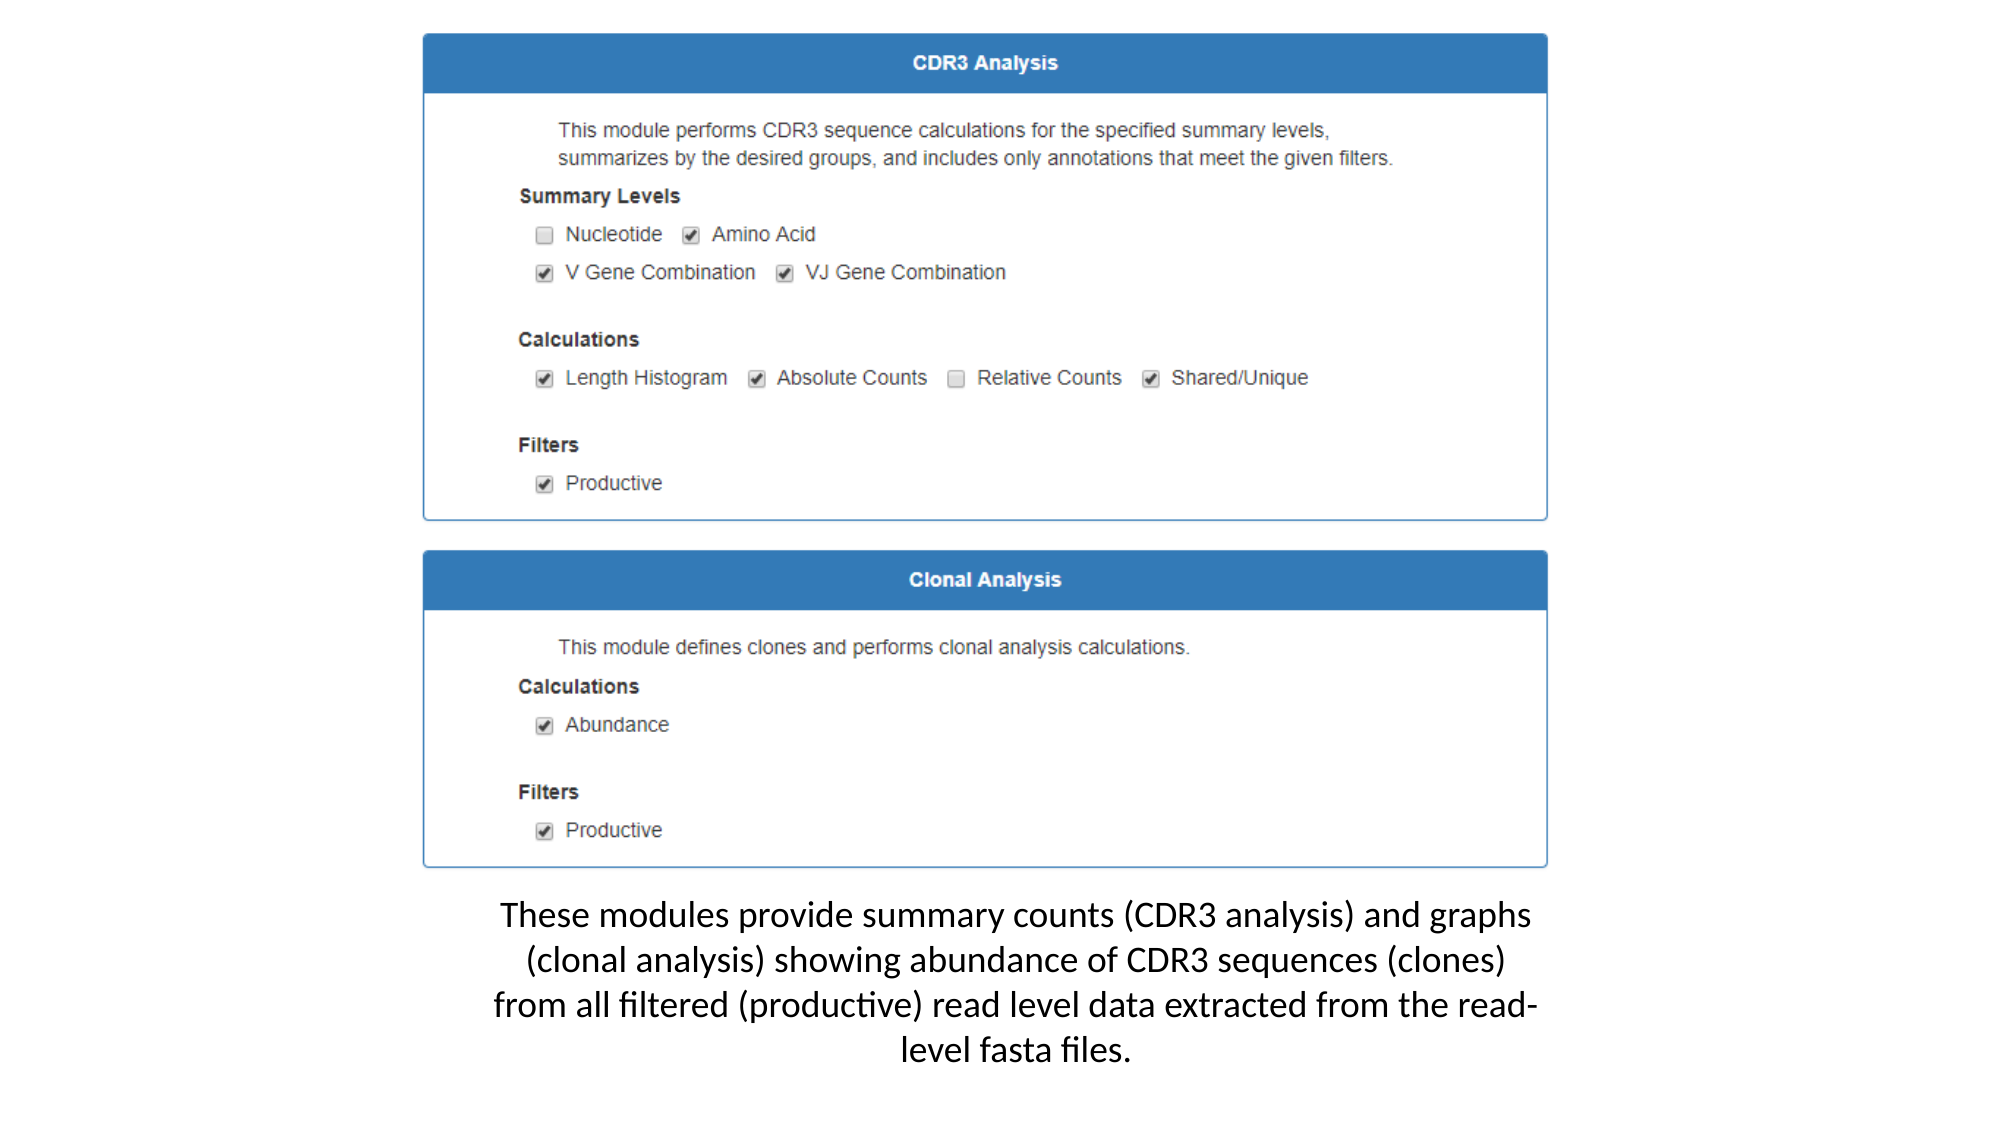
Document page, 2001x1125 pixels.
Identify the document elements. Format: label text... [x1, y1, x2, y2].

picture [294, 10, 1680, 883]
text_box These modules provide summary counts (CDR3 analysis) and graphs (clonal analysis) showing abundance of CDR3 sequences (clones) from all filtered (productive) read level data extracted from the read-level fasta files. [471, 883, 1561, 1078]
